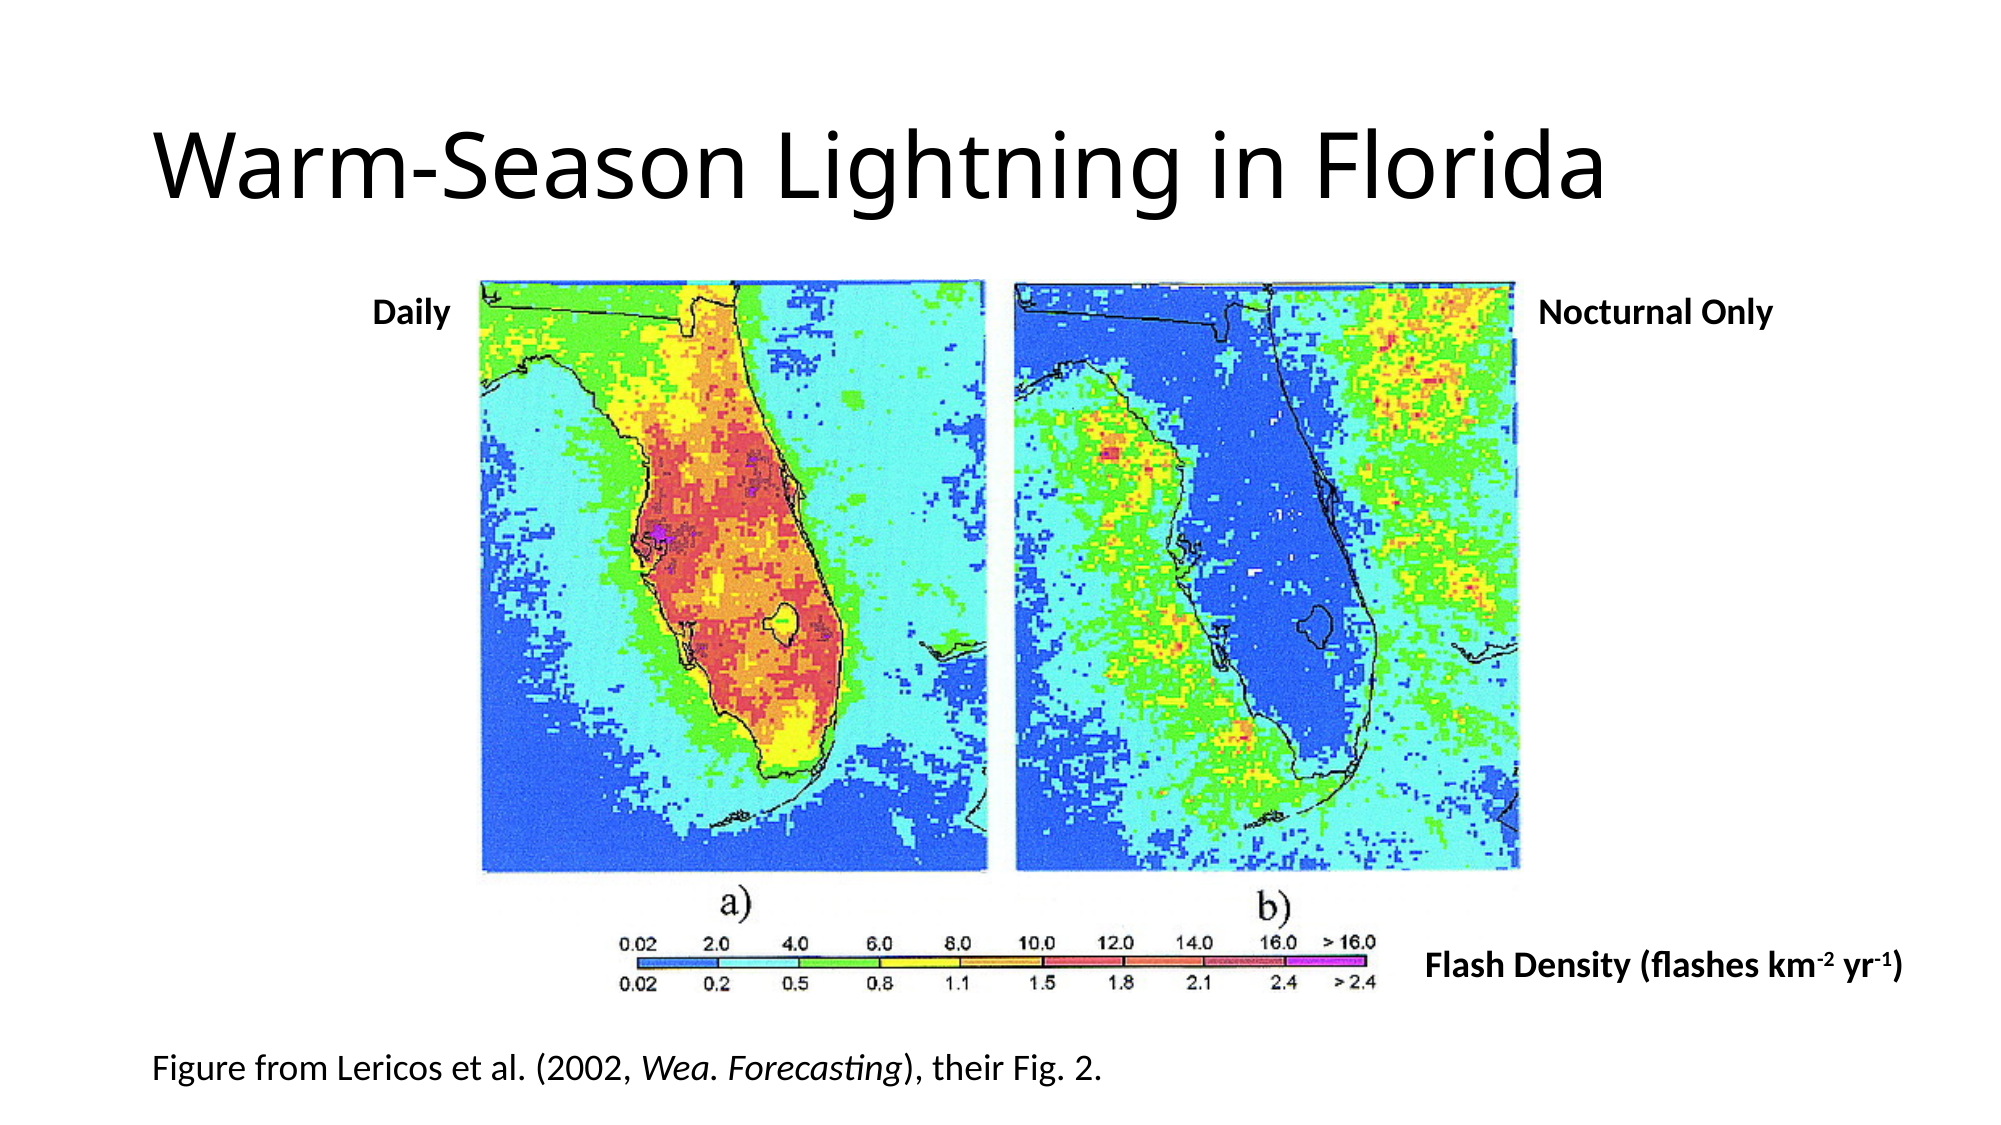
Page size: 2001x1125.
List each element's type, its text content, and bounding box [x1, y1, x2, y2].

title Warm-Season Lightning in Florida [137, 59, 1863, 278]
text_box Daily [96, 279, 466, 339]
text_box Flash Density (flashes km-2 yr-1) [1524, 932, 1922, 993]
text_box Nocturnal Only [1524, 280, 1893, 340]
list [476, 279, 1524, 994]
text_box Figure from Lericos et al. (2002, Wea. Forecasting), their Fig. 2. [137, 1035, 1561, 1096]
